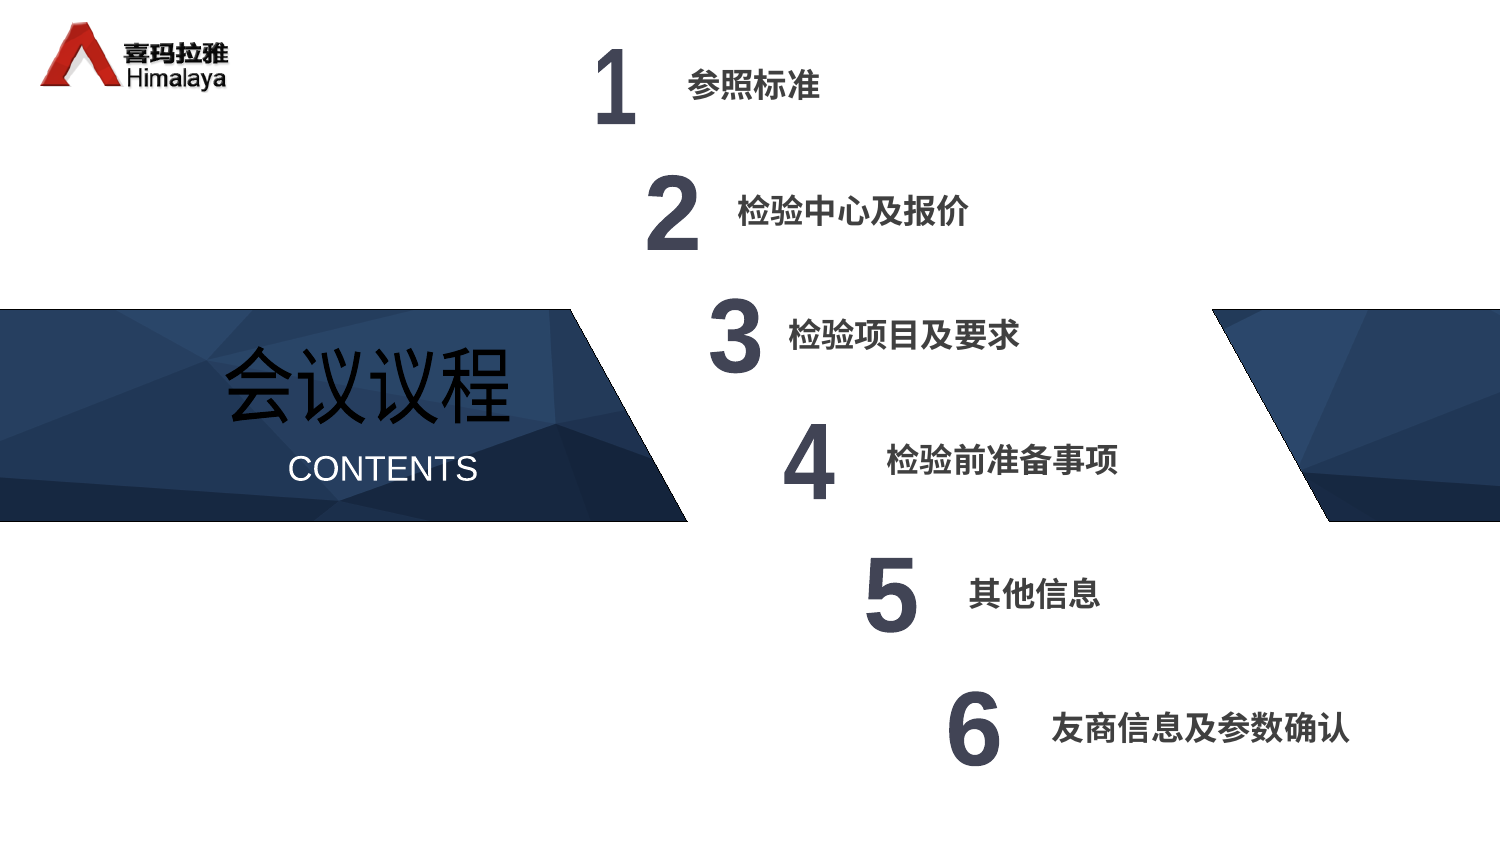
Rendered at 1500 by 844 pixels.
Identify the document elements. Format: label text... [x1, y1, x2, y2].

text_box [0, 309, 688, 522]
text_box 检验中心及报价 [722, 175, 1236, 238]
text_box [1241, 309, 1500, 522]
text_box 友商信息及参数确认 [1036, 691, 1500, 755]
text_box 检验前准备事项 [871, 424, 1360, 487]
picture [36, 22, 233, 94]
text_box 检验项目及要求 [773, 298, 1348, 362]
text_box 参照标准 [672, 49, 1161, 112]
text_box 其他信息 [953, 557, 1442, 621]
